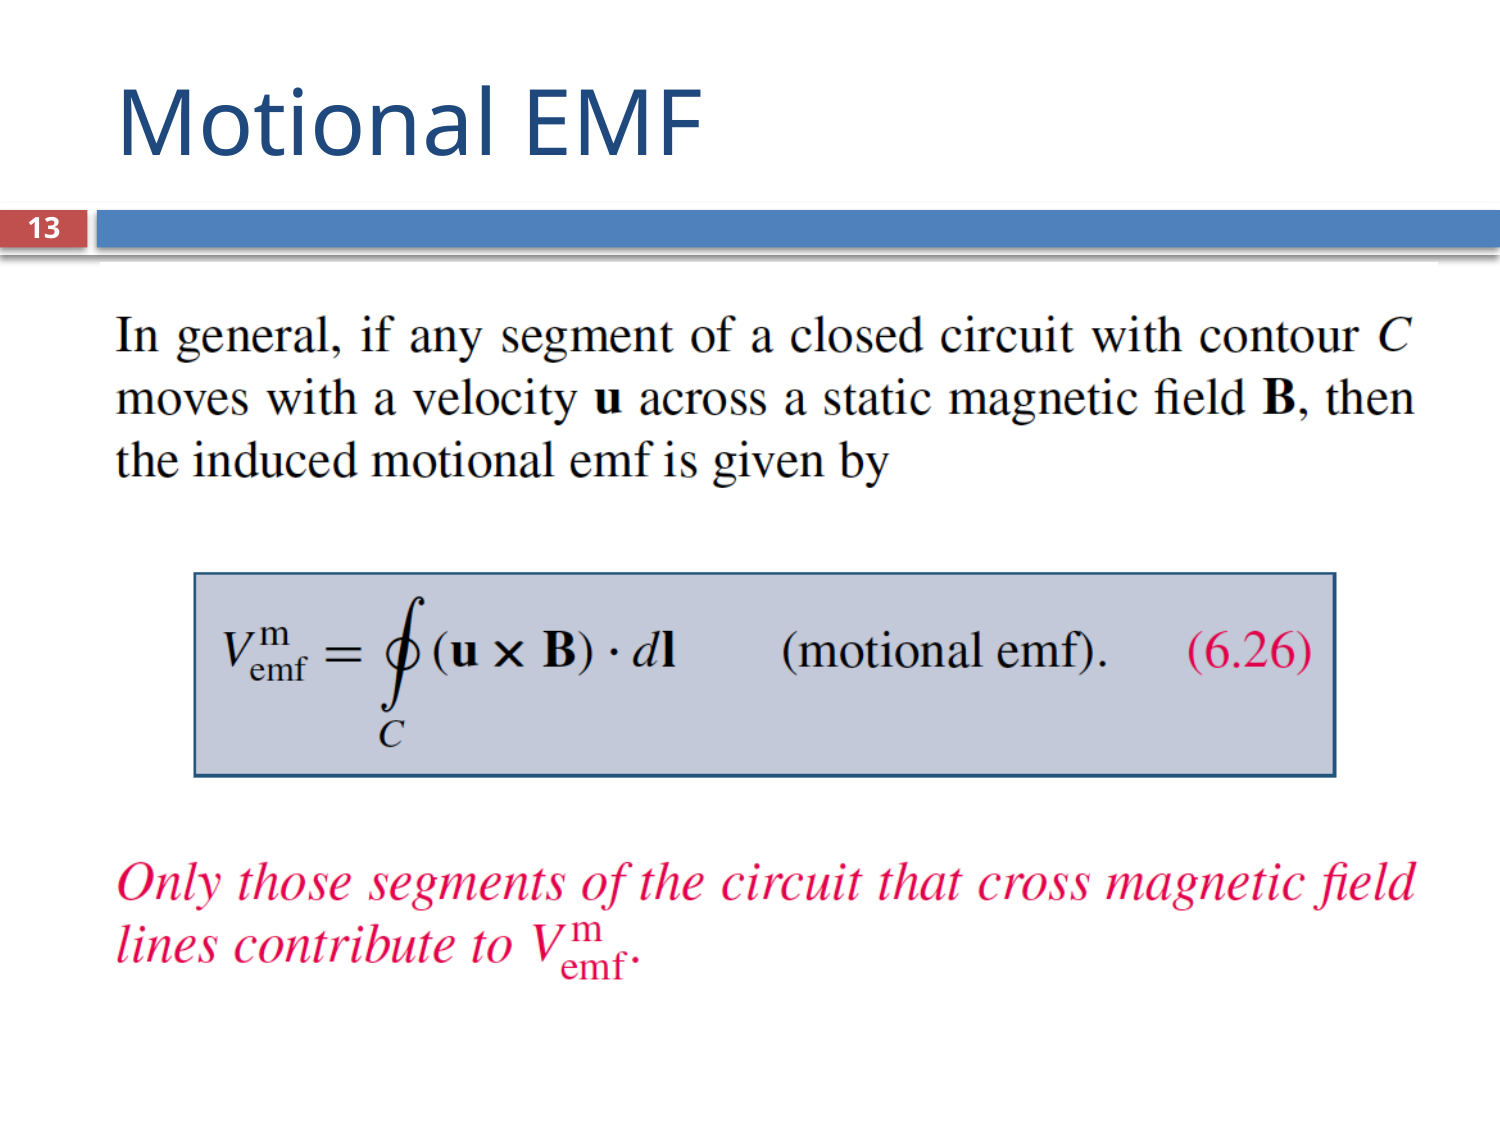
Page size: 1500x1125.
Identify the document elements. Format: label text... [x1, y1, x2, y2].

slide_number 13 [0, 208, 88, 249]
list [100, 262, 1439, 1001]
title Motional EMF [100, 37, 1438, 200]
